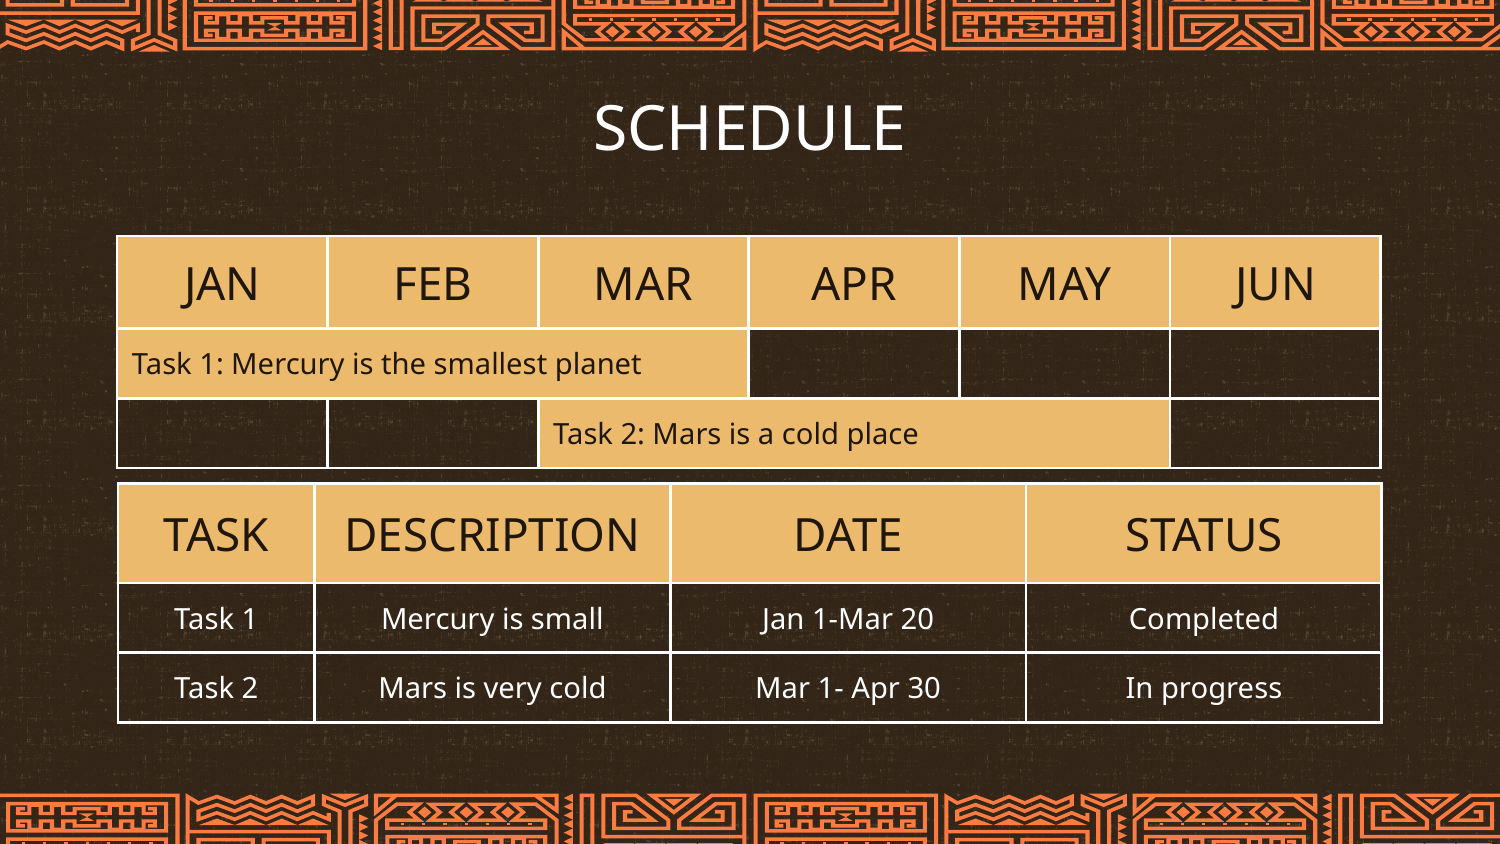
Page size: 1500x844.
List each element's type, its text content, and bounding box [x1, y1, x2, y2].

table_cell [118, 400, 326, 467]
table_cell Task 2: Mars is a cold place [540, 400, 1169, 467]
table_cell Mar 1- Apr 30 [672, 654, 1025, 721]
table_cell Mercury is small [316, 584, 669, 651]
table_cell Task 1 [119, 584, 313, 651]
table_cell Mars is very cold [316, 654, 669, 721]
table_header DESCRIPTION [316, 485, 669, 582]
table_header JUN [1171, 237, 1379, 327]
table_cell [329, 400, 537, 467]
table_cell Jan 1-Mar 20 [672, 584, 1025, 651]
title SCHEDULE [118, 72, 1382, 167]
table_cell Completed [1027, 584, 1380, 651]
table_header TASK [119, 485, 313, 582]
table_cell [1171, 330, 1379, 397]
table_header STATUS [1027, 485, 1380, 582]
table_cell [961, 330, 1169, 397]
table_cell [1171, 400, 1379, 467]
table_cell [750, 330, 958, 397]
table_header APR [750, 237, 958, 327]
table_header MAY [961, 237, 1169, 327]
table_header FEB [329, 237, 537, 327]
table_cell Task 1: Mercury is the smallest planet [118, 330, 747, 397]
table_cell In progress [1027, 654, 1380, 721]
table_header JAN [118, 237, 326, 327]
table_cell Task 2 [119, 654, 313, 721]
table_header DATE [672, 485, 1025, 582]
table_header MAR [540, 237, 747, 327]
